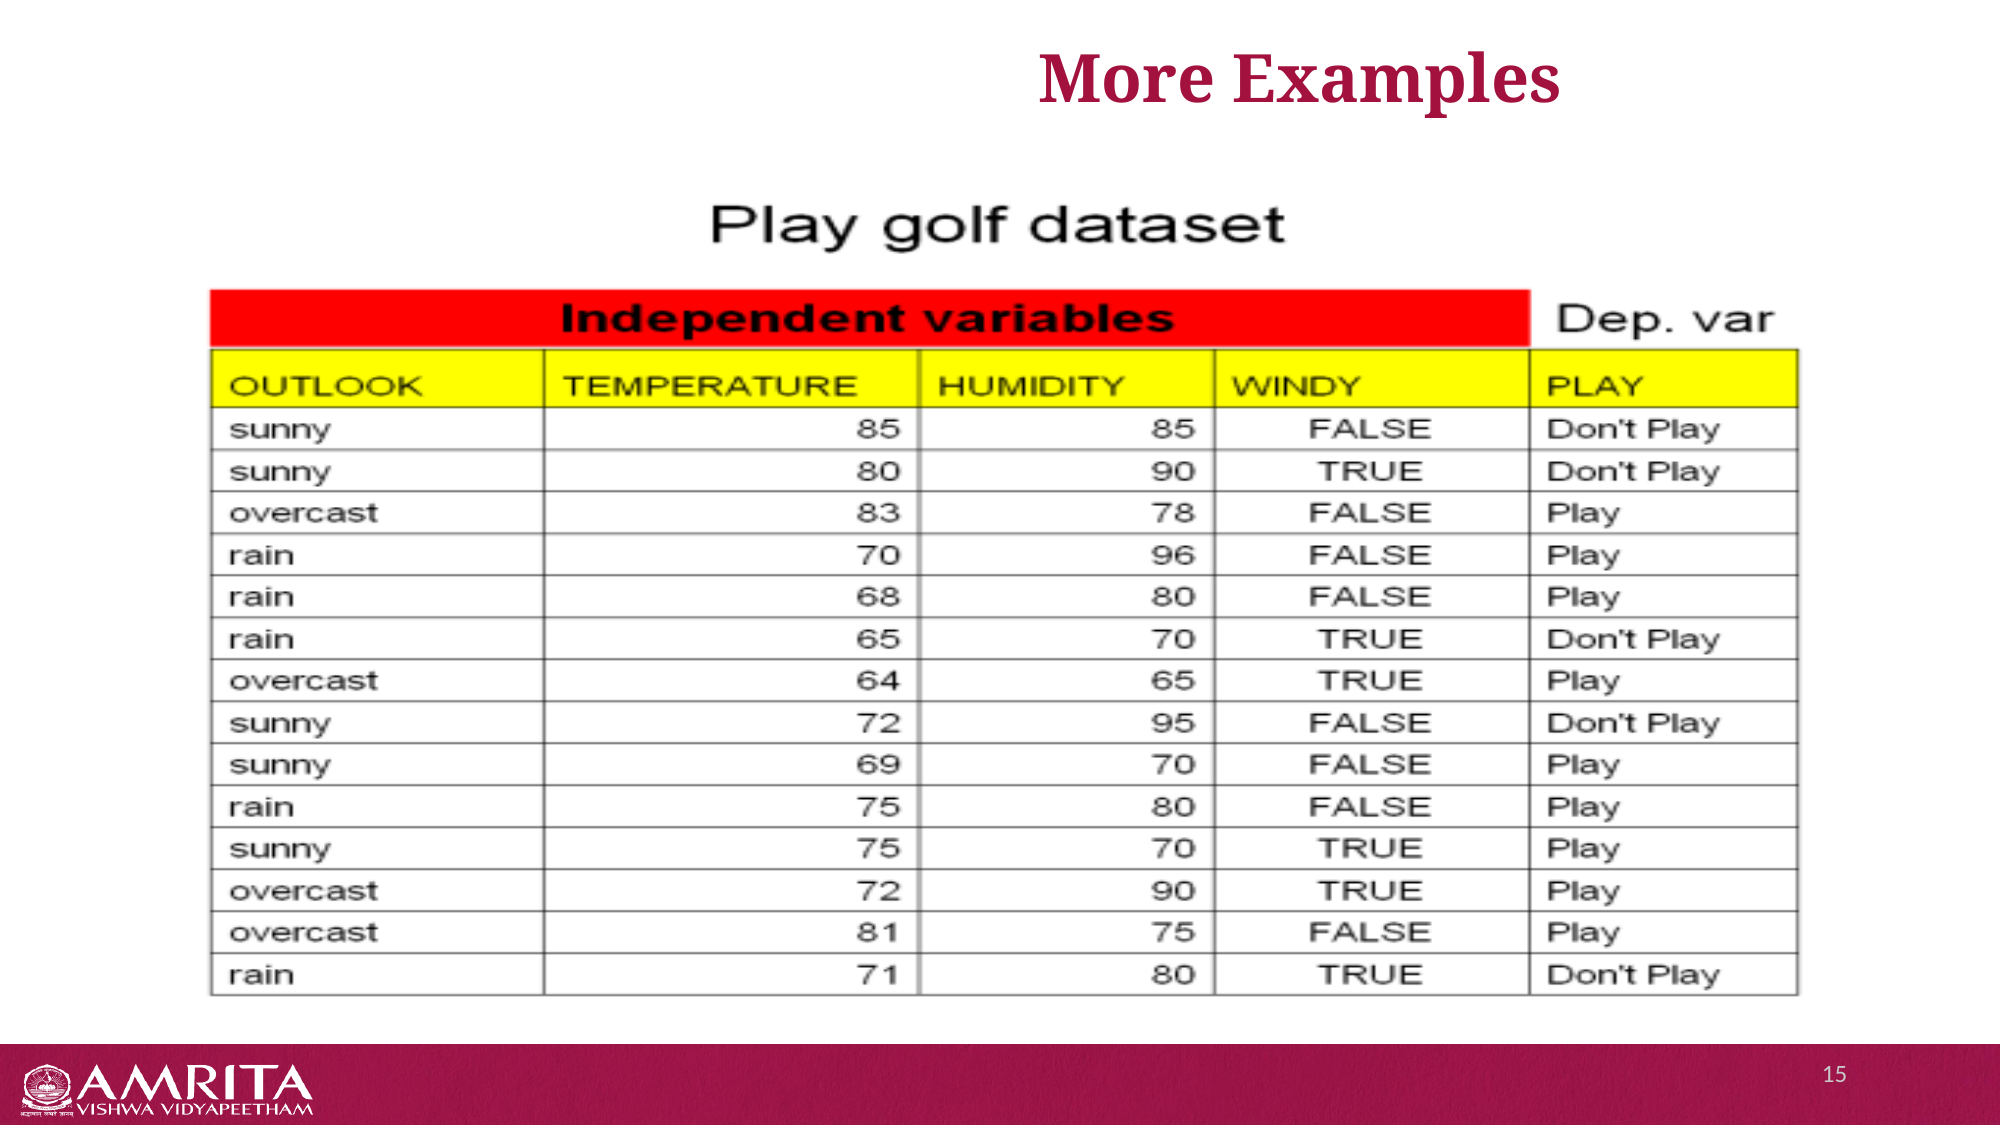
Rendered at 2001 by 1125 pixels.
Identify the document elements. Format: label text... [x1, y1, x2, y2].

slide_number 15 [1412, 1042, 1863, 1103]
picture [0, 1044, 2000, 1125]
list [123, 149, 1889, 1009]
title More Examples [1038, 36, 1950, 117]
